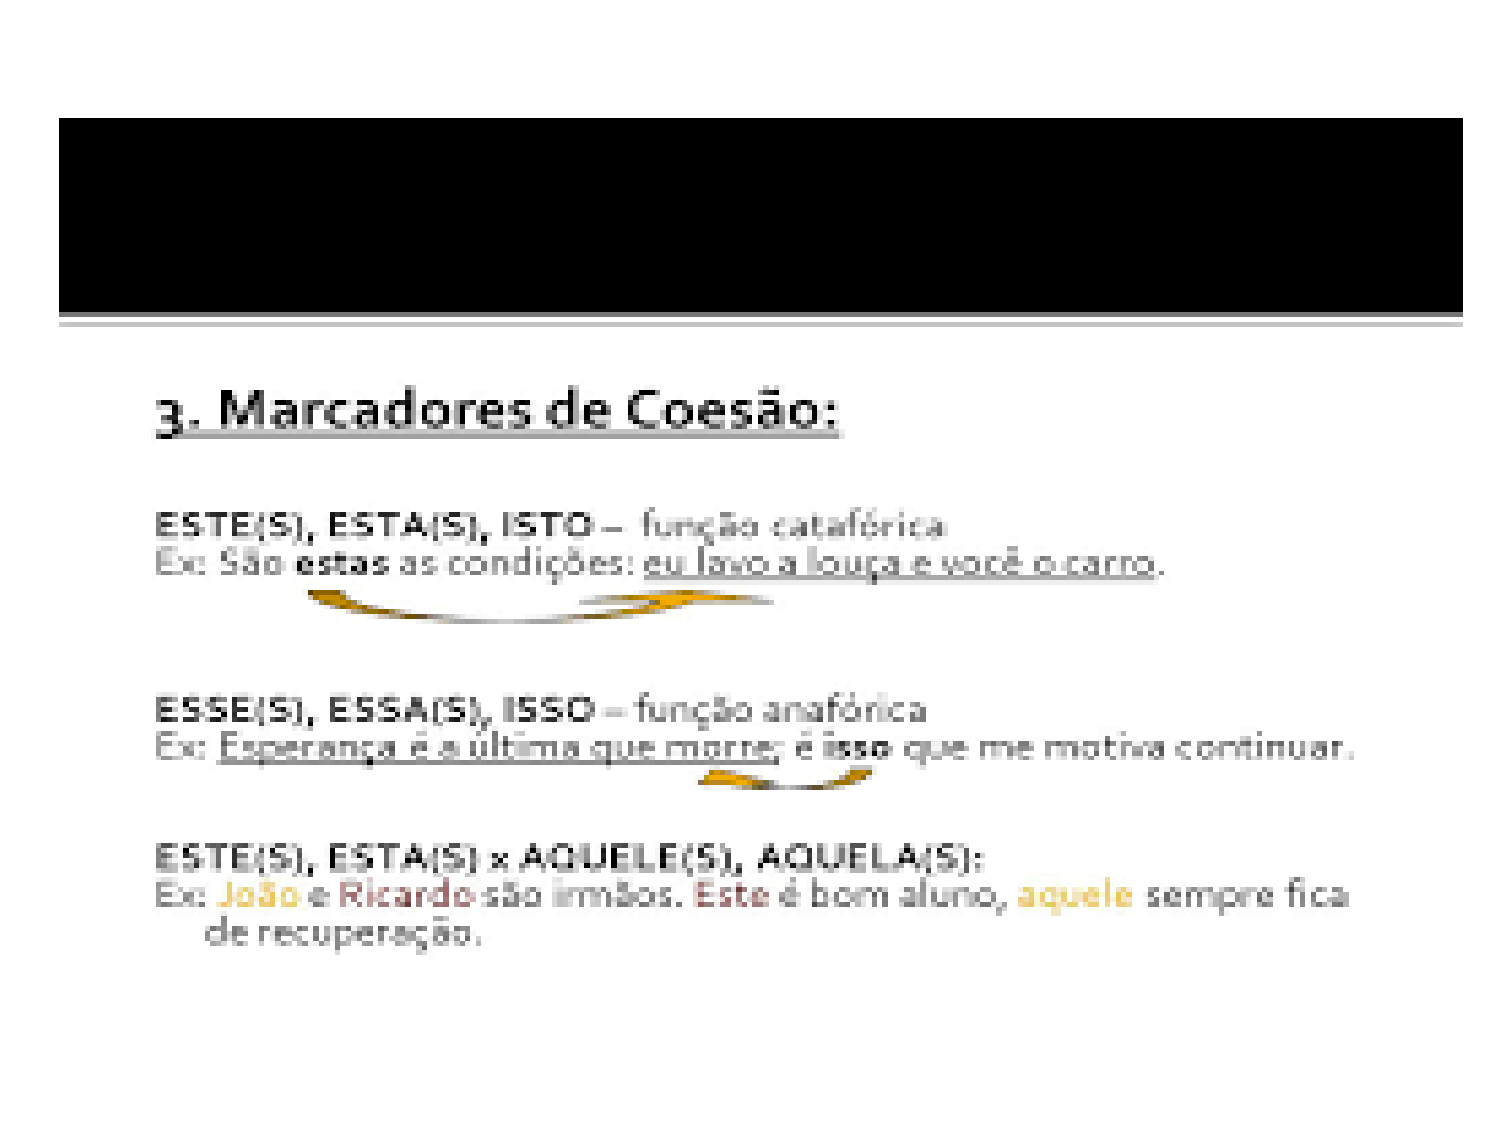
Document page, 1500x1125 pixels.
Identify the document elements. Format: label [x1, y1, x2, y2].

picture [58, 117, 1464, 1064]
